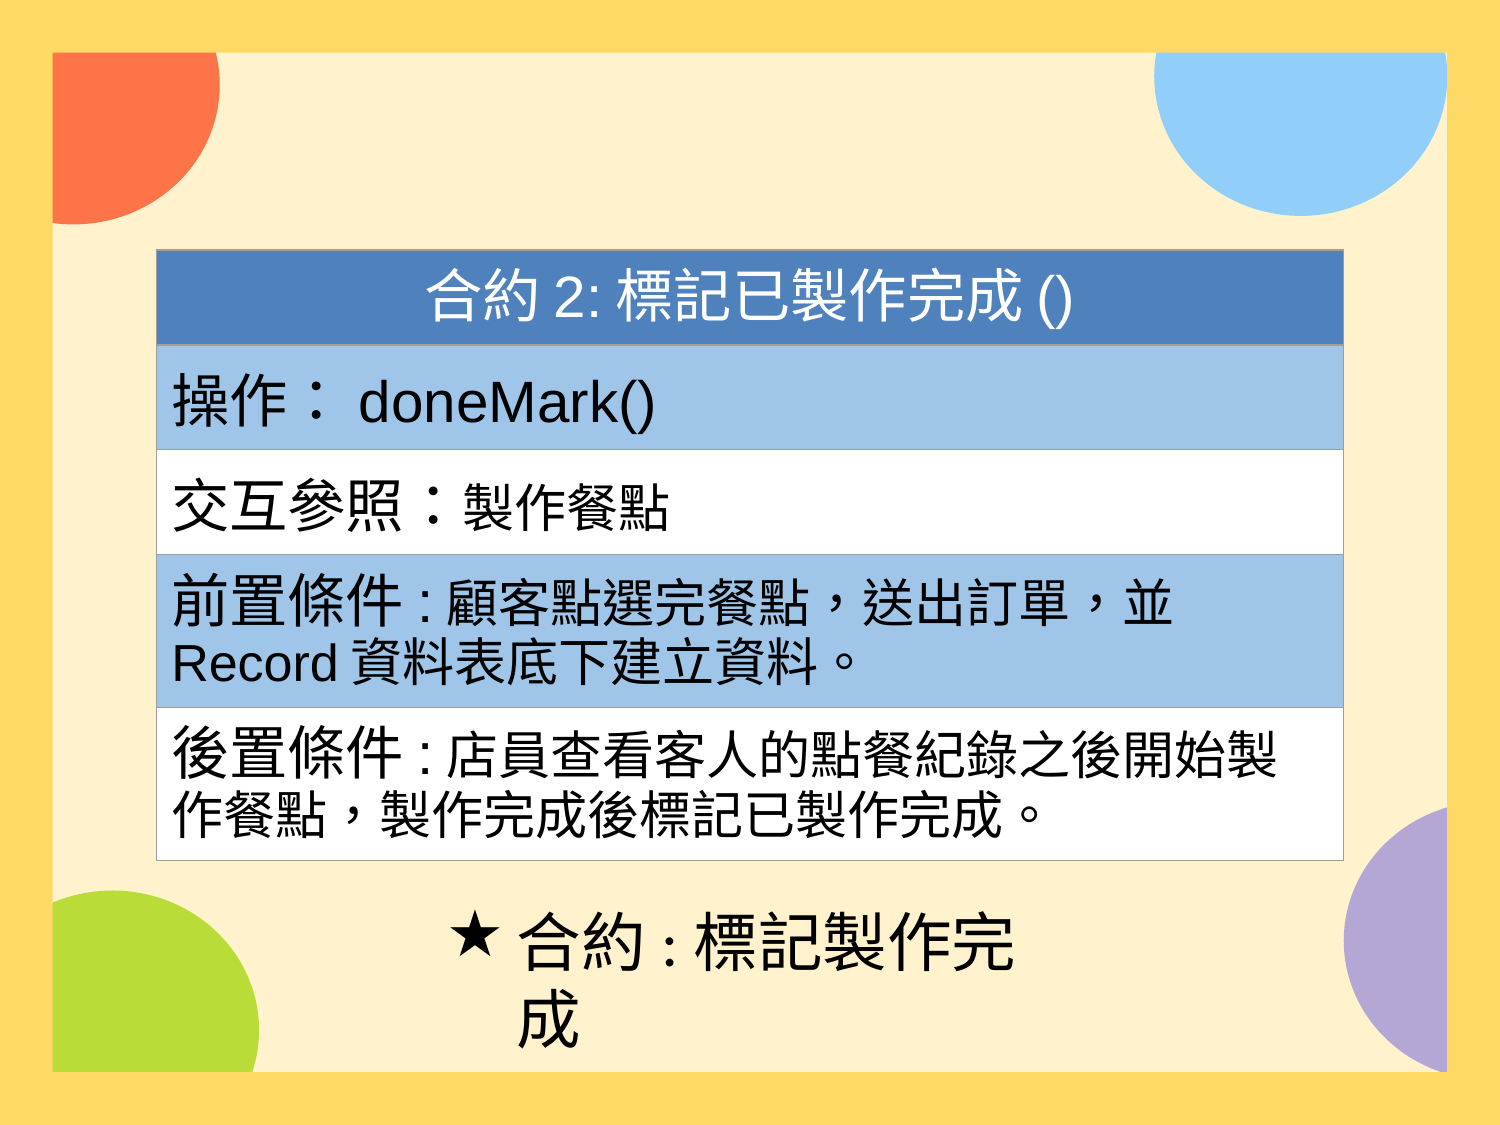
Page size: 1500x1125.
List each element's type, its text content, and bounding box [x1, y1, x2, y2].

table_header 合約2:標記已製作完成() [157, 251, 1343, 344]
text_box [1154, 53, 1447, 216]
table_cell 後置條件:店員查看客人的點餐紀錄之後開始製作餐點，製作完成後標記已製作完成。 [157, 708, 1343, 860]
text_box 合約:標記製作完成 [426, 886, 1074, 1072]
table_cell 交互參照：製作餐點 [157, 450, 1343, 554]
text_box [53, 890, 260, 1072]
table_cell 前置條件:顧客點選完餐點，送出訂單，並Record資料表底下建立資料。 [157, 555, 1343, 707]
text_box [1343, 807, 1447, 1072]
table_cell 操作：doneMark() [157, 346, 1343, 449]
text_box [0, 0, 1500, 1125]
text_box [53, 53, 220, 225]
